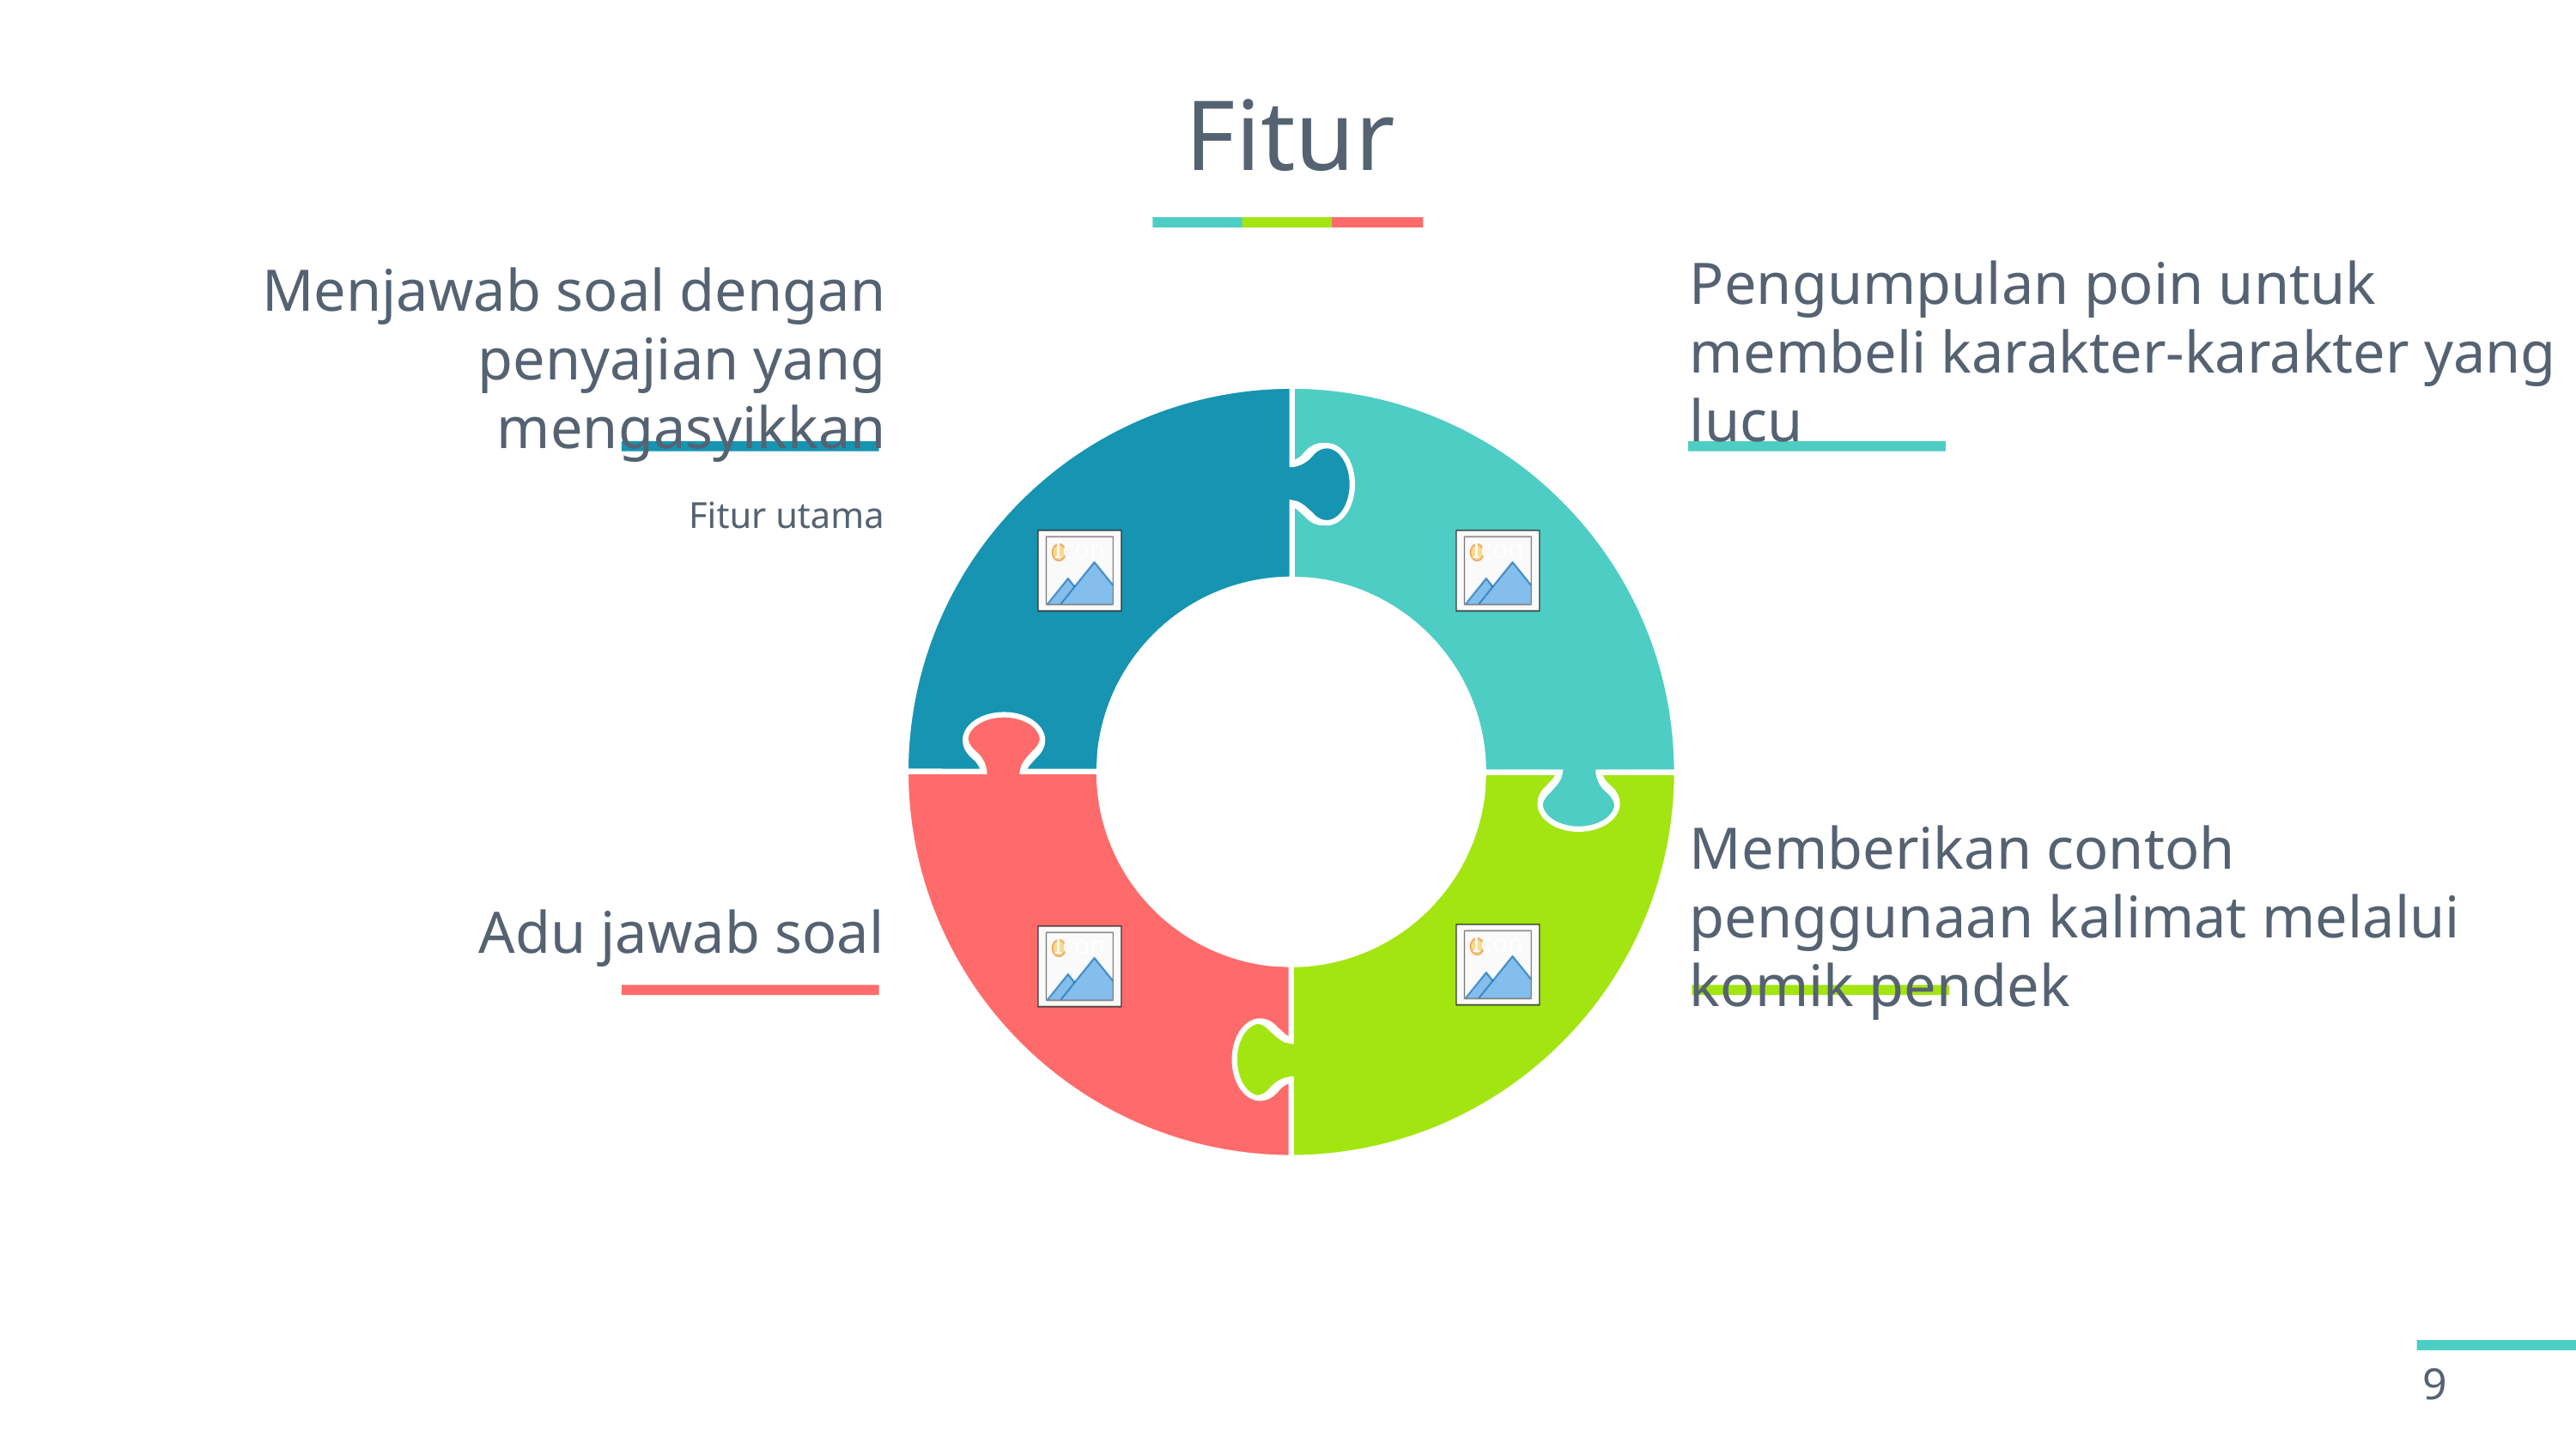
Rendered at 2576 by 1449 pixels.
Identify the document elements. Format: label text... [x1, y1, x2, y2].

slide_number 9 [2409, 1351, 2576, 1421]
picture [1453, 526, 1543, 615]
list Memberikan contoh penggunaan kalimat melalui komik pendek [1676, 862, 2498, 967]
title Fitur [69, 49, 2512, 230]
list Adu jawab soal [76, 877, 898, 983]
list Menjawab soal dengan penyajian yang mengasyikkan [78, 305, 900, 410]
picture [1035, 526, 1124, 615]
picture [1035, 922, 1124, 1011]
picture [1453, 920, 1543, 1009]
list Fitur utama [76, 472, 898, 678]
list Pengumpulan poin untuk membeli karakter-karakter yang lucu [1676, 297, 2576, 403]
